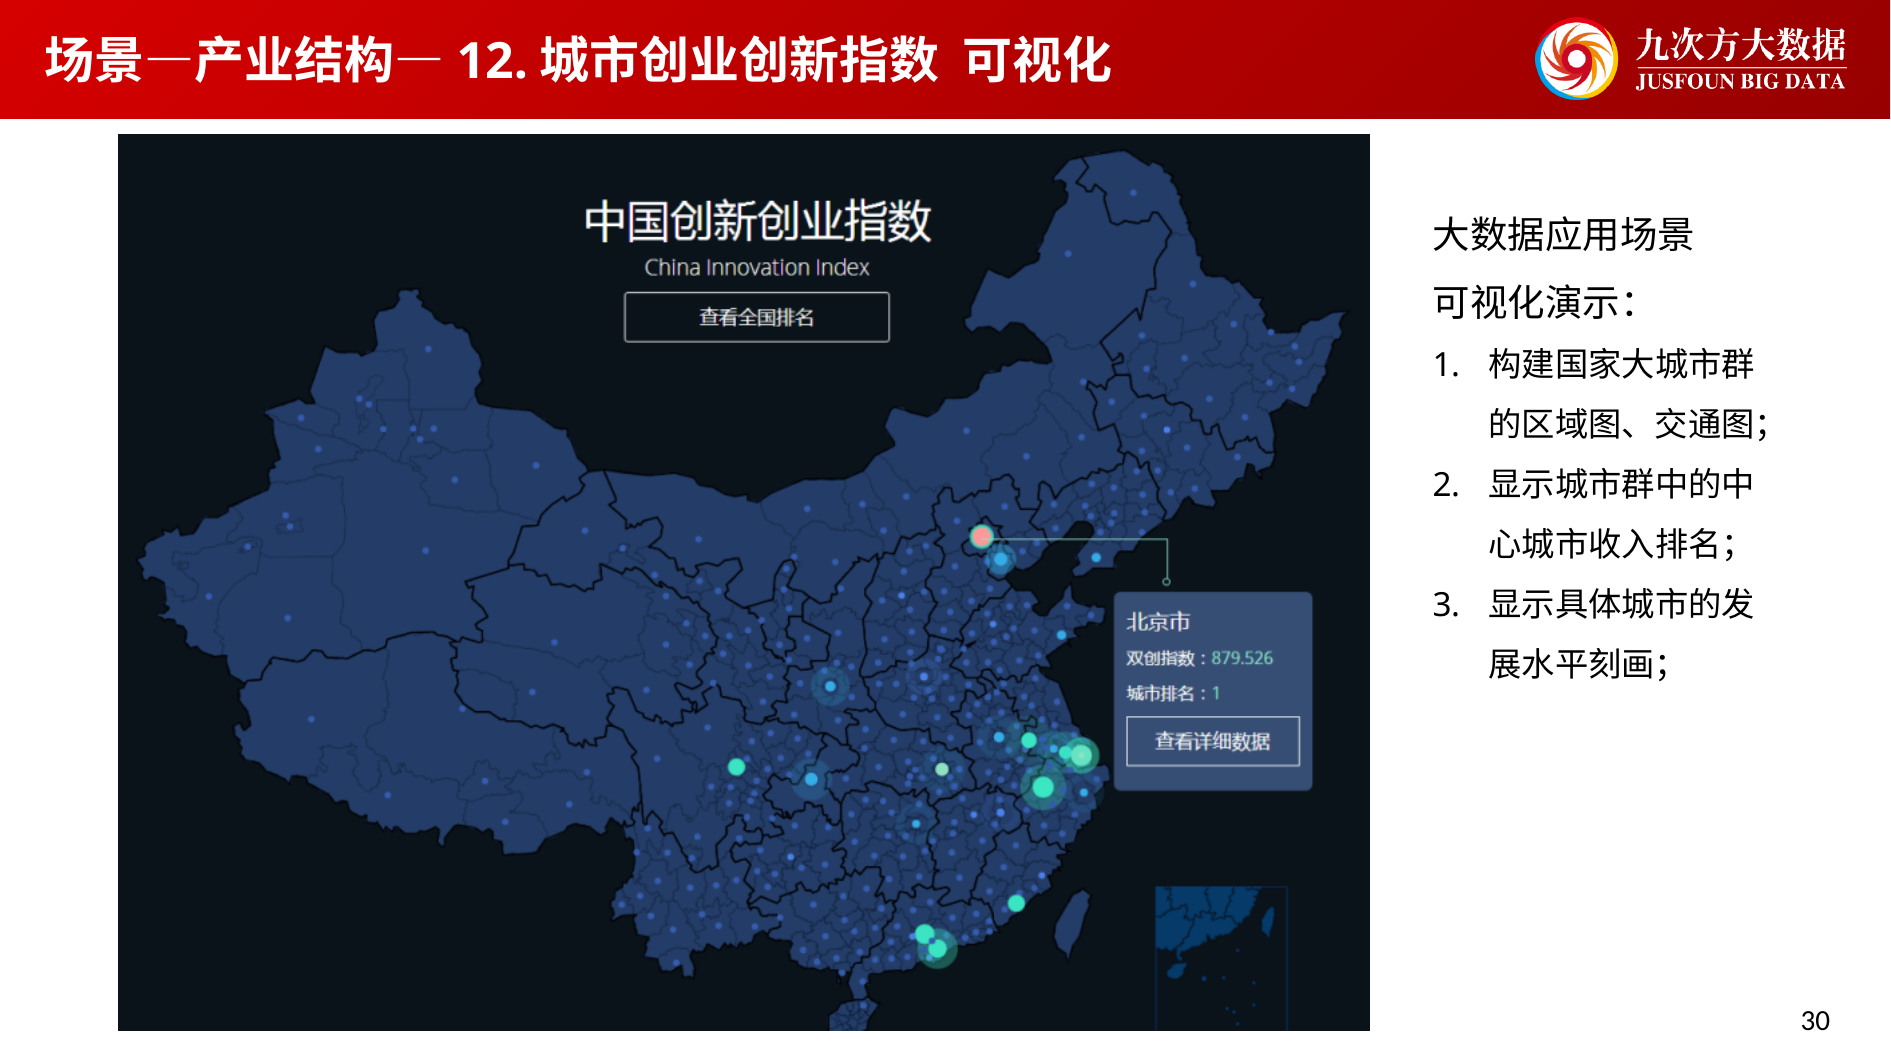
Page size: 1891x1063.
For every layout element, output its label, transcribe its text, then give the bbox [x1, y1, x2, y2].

text_box 大数据应用场景 可视化演示： 构建国家大城市群的区域图、交通图； 显示城市群中的中心城市收入排名； 显示具体城市的发展水平刻画； [1417, 181, 1773, 691]
text_box 30 [1404, 993, 1845, 1051]
text_box 场景—产业结构—12.城市创业创新指数 可视化 [27, 10, 1868, 107]
picture [118, 134, 1370, 1031]
